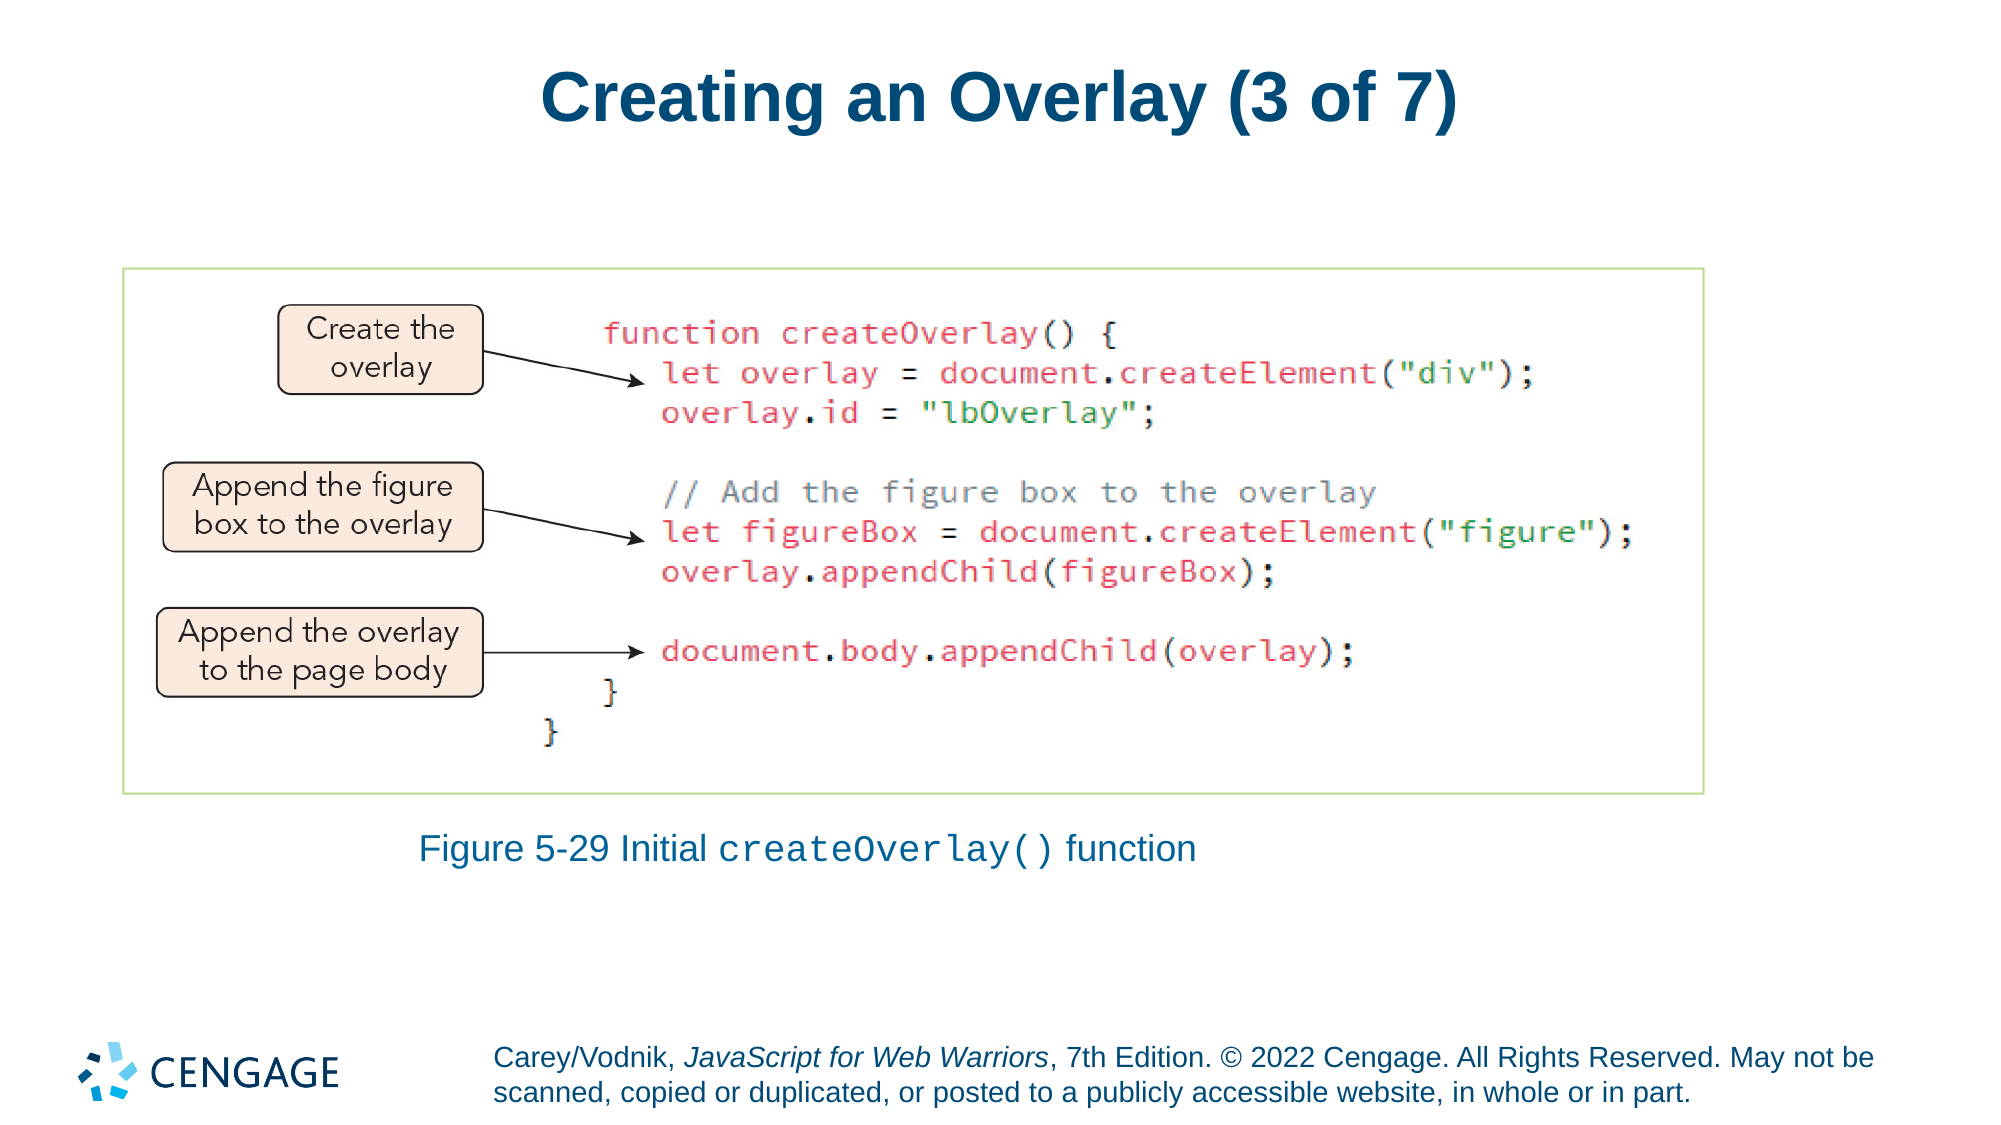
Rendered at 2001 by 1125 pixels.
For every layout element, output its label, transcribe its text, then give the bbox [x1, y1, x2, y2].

picture [78, 1042, 338, 1101]
title Creating an Overlay (3 of 7) [137, 59, 1863, 171]
list Figure 5-29 Initial createOverlay() function [418, 824, 1483, 965]
picture [119, 265, 1706, 796]
